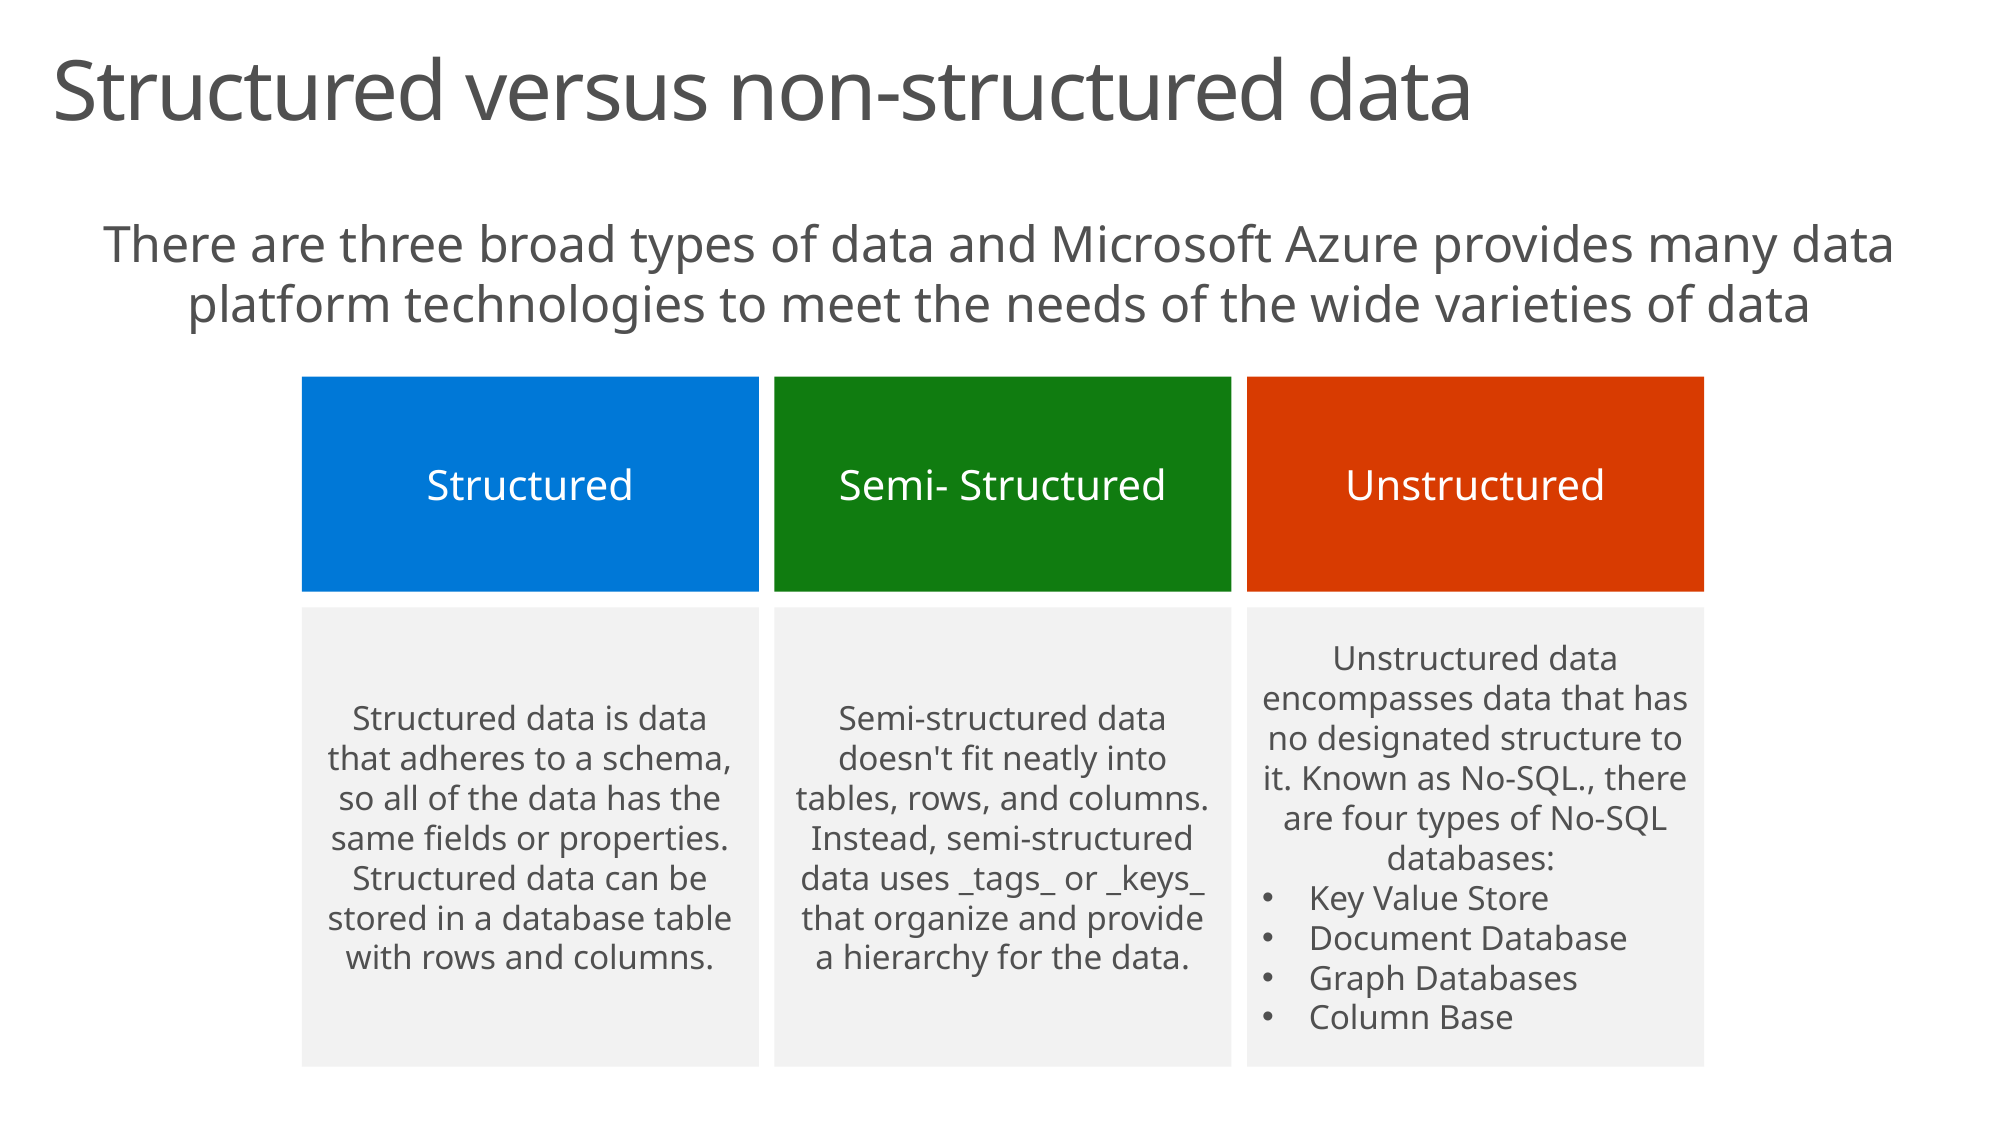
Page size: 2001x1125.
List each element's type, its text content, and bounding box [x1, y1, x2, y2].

text_box Structured data is data that adheres to a schema, so all of the data has the same fields or properties. Structured data can be stored in a database table with rows and columns. [301, 607, 759, 1067]
text_box Semi-structured data doesn't fit neatly into tables, rows, and columns. Instead, semi-structured data uses _tags_ or _keys_ that organize and provide a hierarchy for the data. [774, 607, 1232, 1067]
text_box There are three broad types of data and Microsoft Azure provides many data platform technologies to meet the needs of the wide varieties of data [62, 212, 1938, 485]
text_box Unstructured data encompasses data that has no designated structure to it. Known as No-SQL., there are four types of No-SQL databases: Key Value Store Document Database Graph Databases Column Base [1247, 607, 1705, 1067]
text_box Semi- Structured [774, 376, 1232, 592]
text_box Unstructured [1247, 376, 1705, 592]
title Structured versus non-structured data [37, 37, 1957, 188]
text_box Structured [301, 376, 759, 592]
